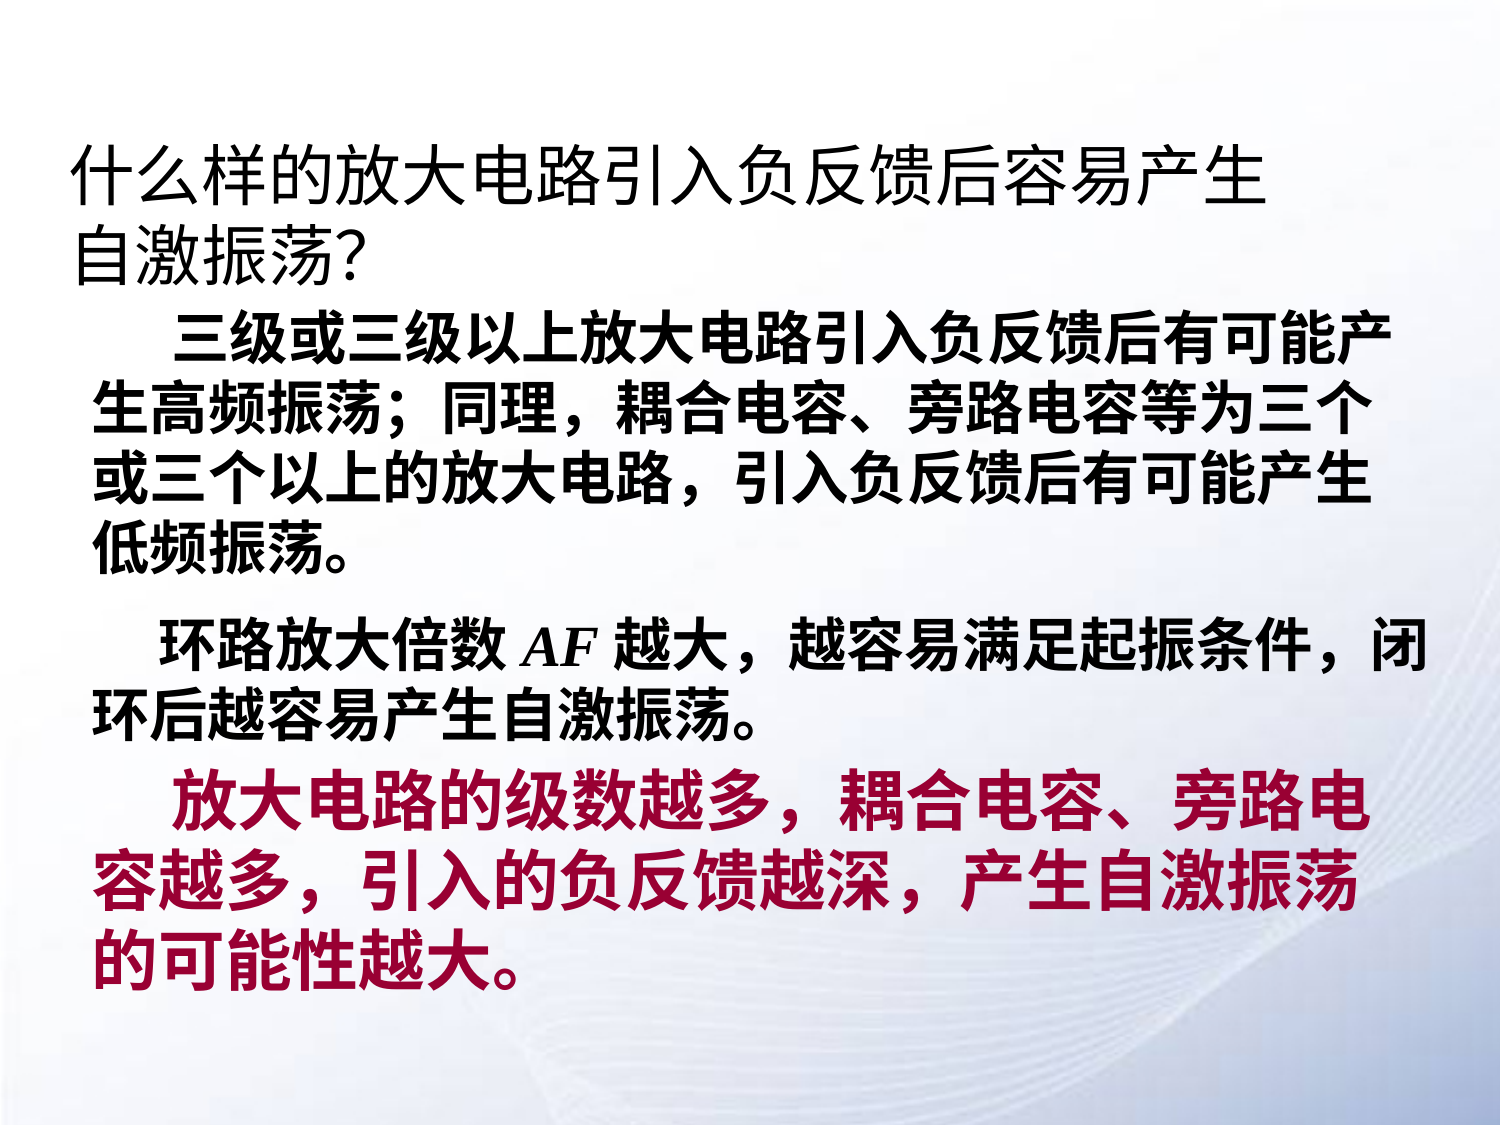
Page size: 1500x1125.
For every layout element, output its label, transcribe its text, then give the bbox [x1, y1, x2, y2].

picture [0, 0, 1500, 1125]
text_box 环路放大倍数AF越大，越容易满足起振条件，闭环后越容易产生自激振荡。 [76, 600, 1459, 756]
text_box 三级或三级以上放大电路引入负反馈后有可能产生高频振荡；同理，耦合电容、旁路电容等为三个或三个以上的放大电路，引入负反馈后有可能产生低频振荡。 [76, 293, 1411, 589]
text_box 放大电路的级数越多，耦合电容、旁路电容越多，引入的负反馈越深，产生自激振荡的可能性越大。 [76, 756, 1414, 1007]
title 什么样的放大电路引入负反馈后容易产生自激振荡？ [52, 148, 1318, 280]
